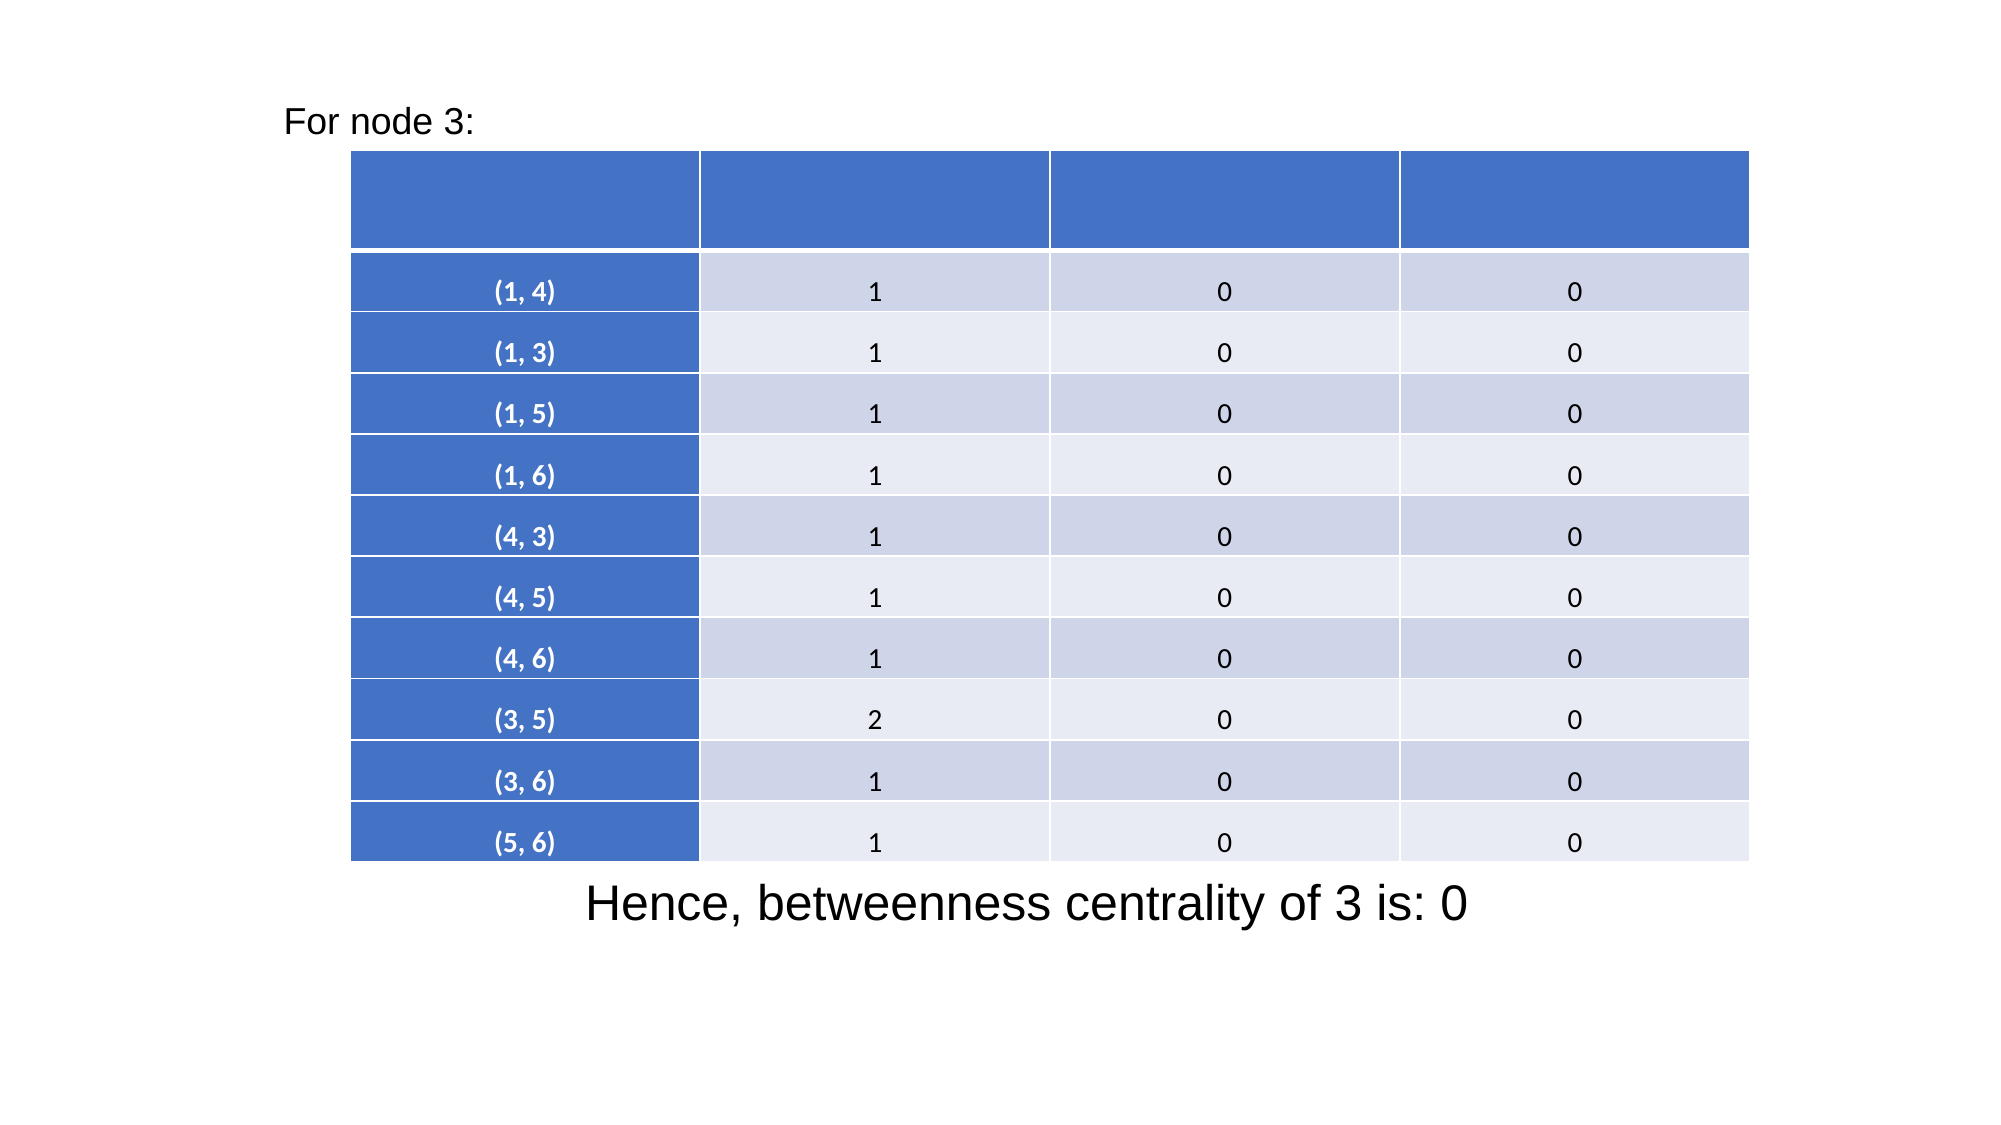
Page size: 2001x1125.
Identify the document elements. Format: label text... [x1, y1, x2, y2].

title For node 3: [191, 116, 568, 150]
subtitle Hence, betweenness centrality of 3 is: 0 [303, 862, 1750, 992]
